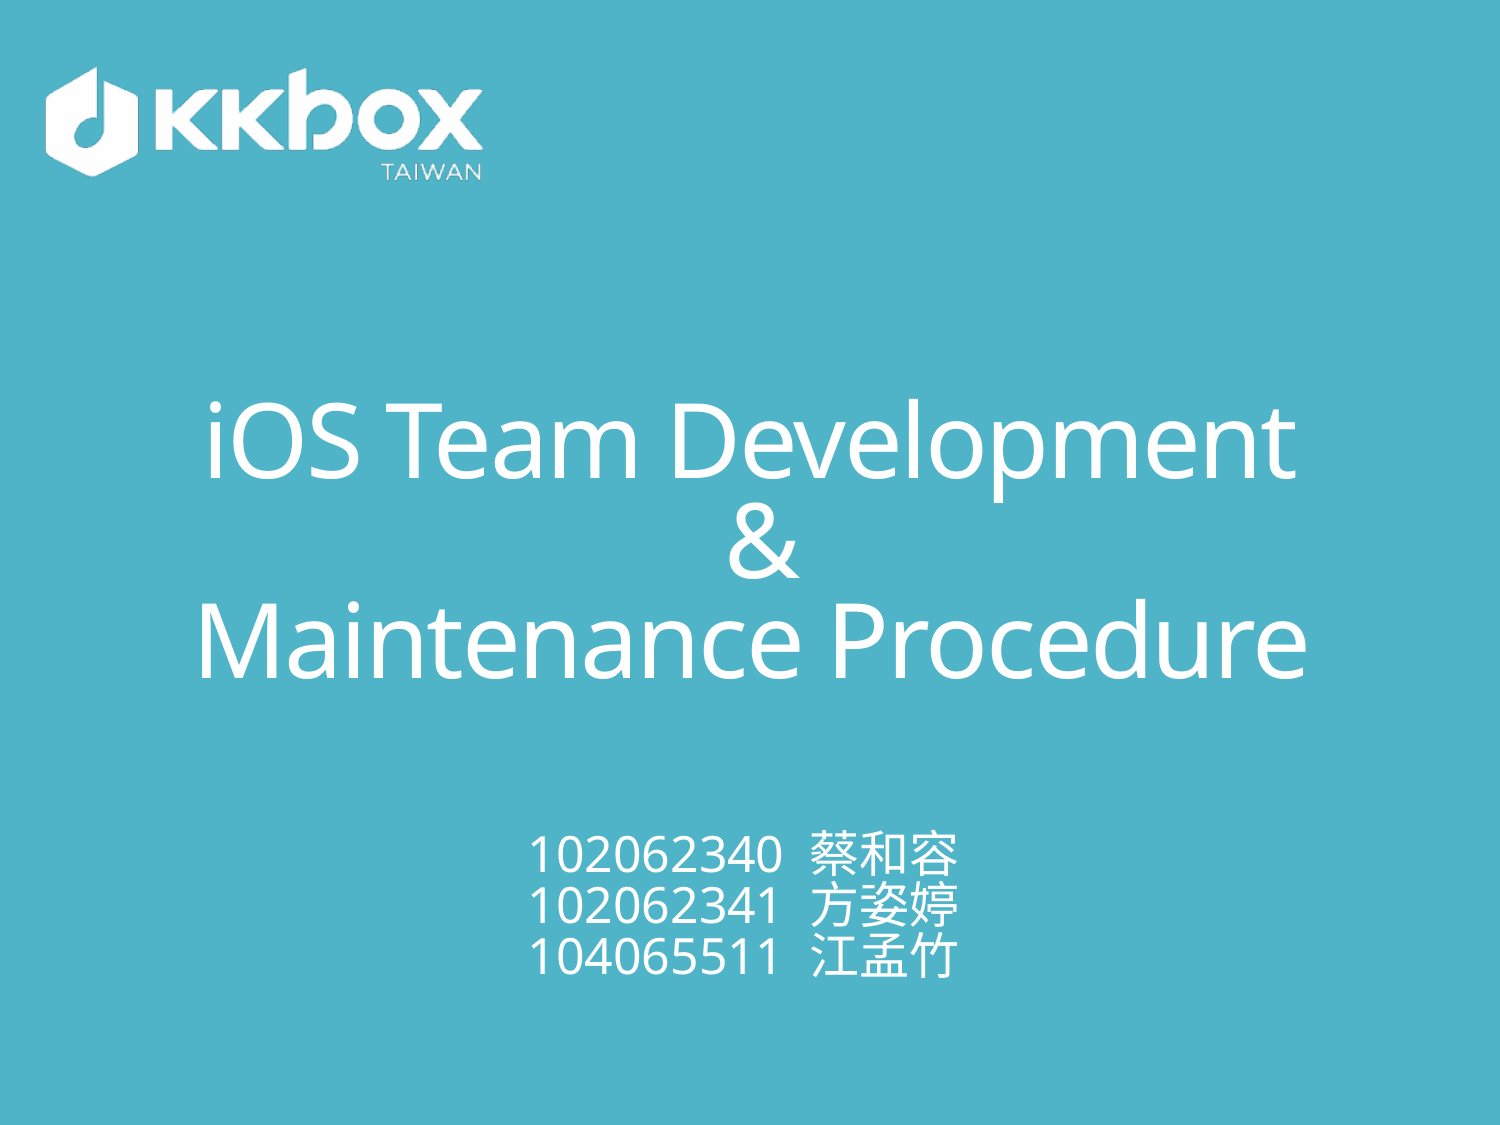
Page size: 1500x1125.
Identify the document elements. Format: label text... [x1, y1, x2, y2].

subtitle 102062340 蔡和容 102062341 方姿婷 104065511 江孟竹 [176, 816, 1312, 1087]
picture [37, 22, 488, 220]
title iOS Team Development & Maintenance Procedure [0, 158, 1500, 714]
